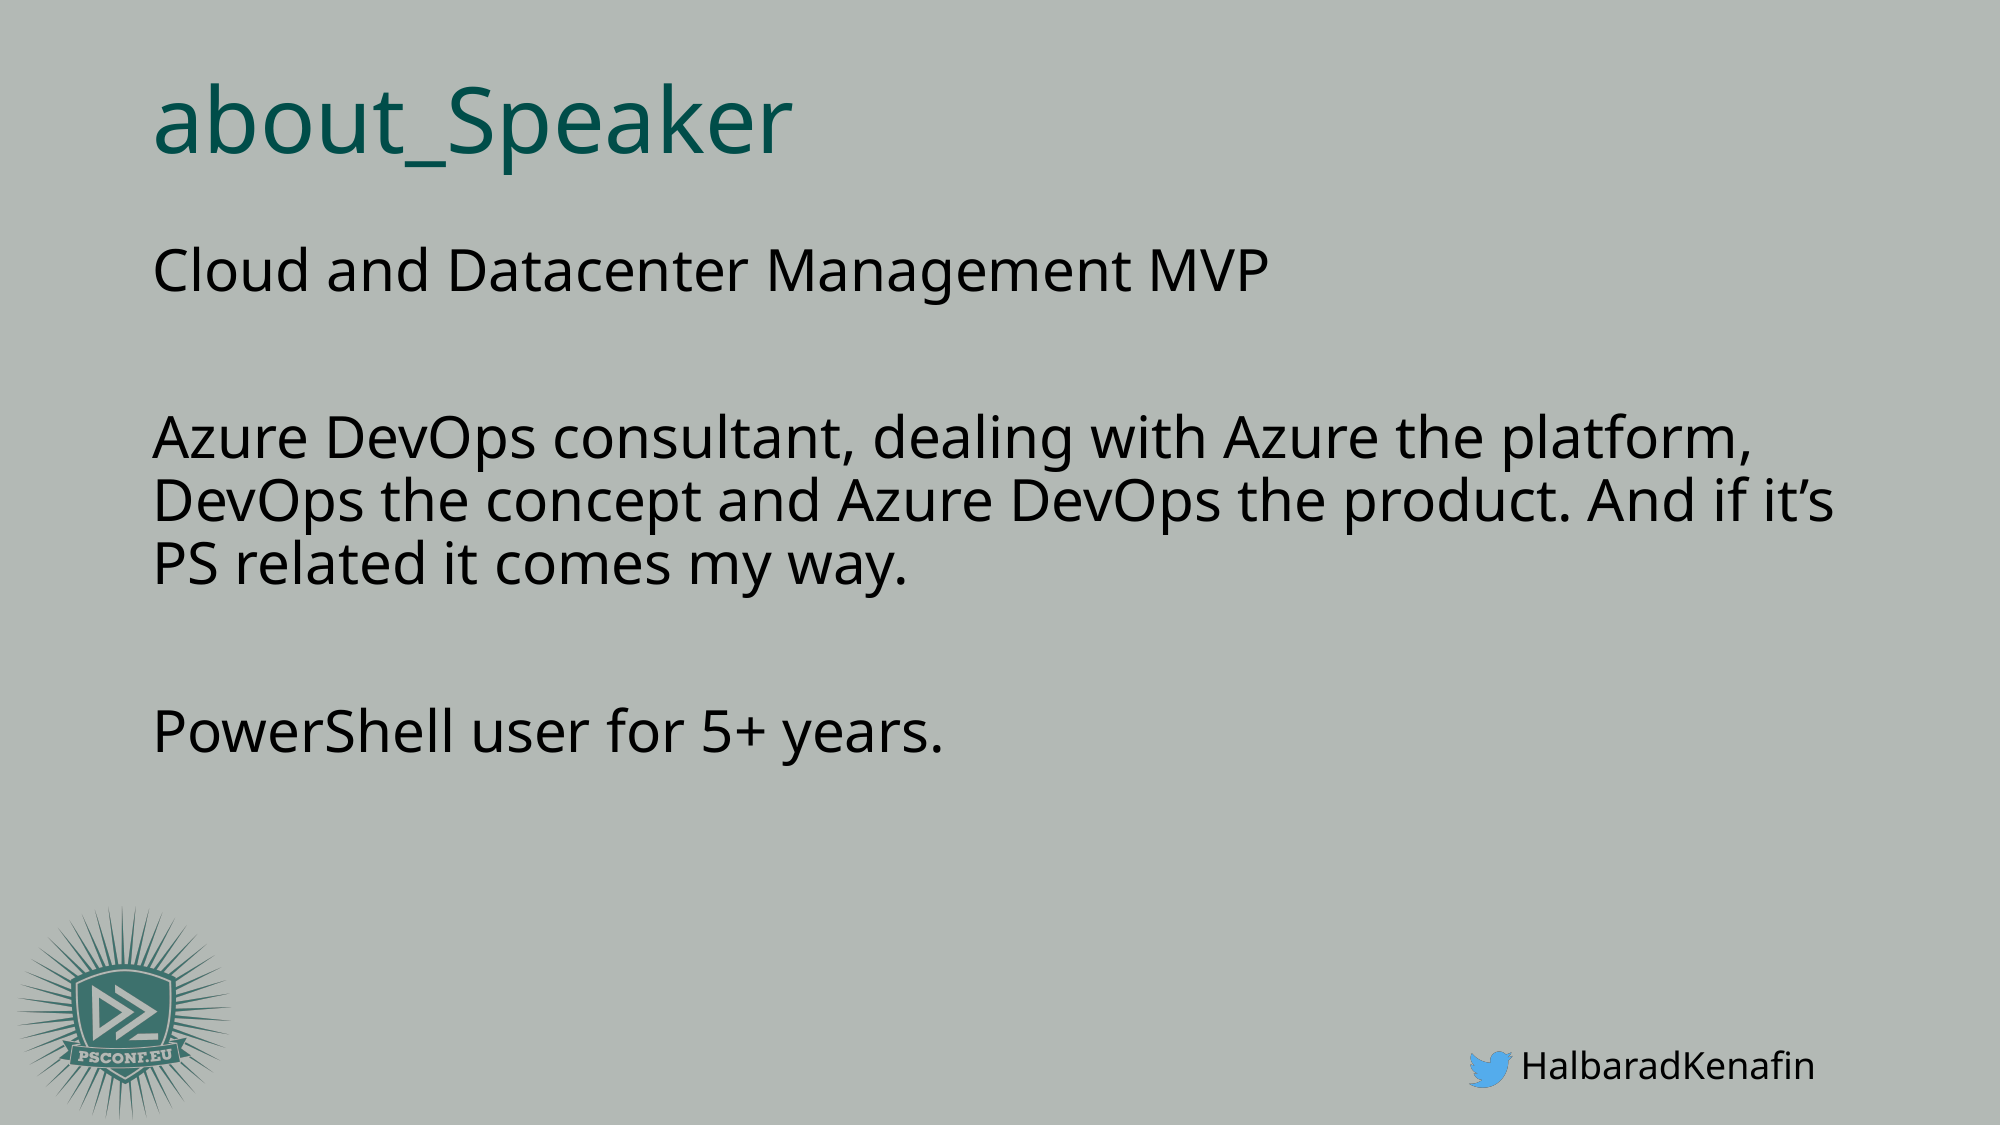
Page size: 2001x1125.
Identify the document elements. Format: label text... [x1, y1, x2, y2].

footer HalbaradKenafin [1505, 1037, 1863, 1098]
picture [1458, 1037, 1523, 1103]
list Cloud and Datacenter Management MVP Azure DevOps consultant, dealing with Azure the platform, DevOps the concept and Azure DevOps the product. And if it’s PS related it comes my way. PowerShell user for 5+ years. [137, 233, 1863, 1014]
title about_Speaker [137, 59, 1863, 188]
